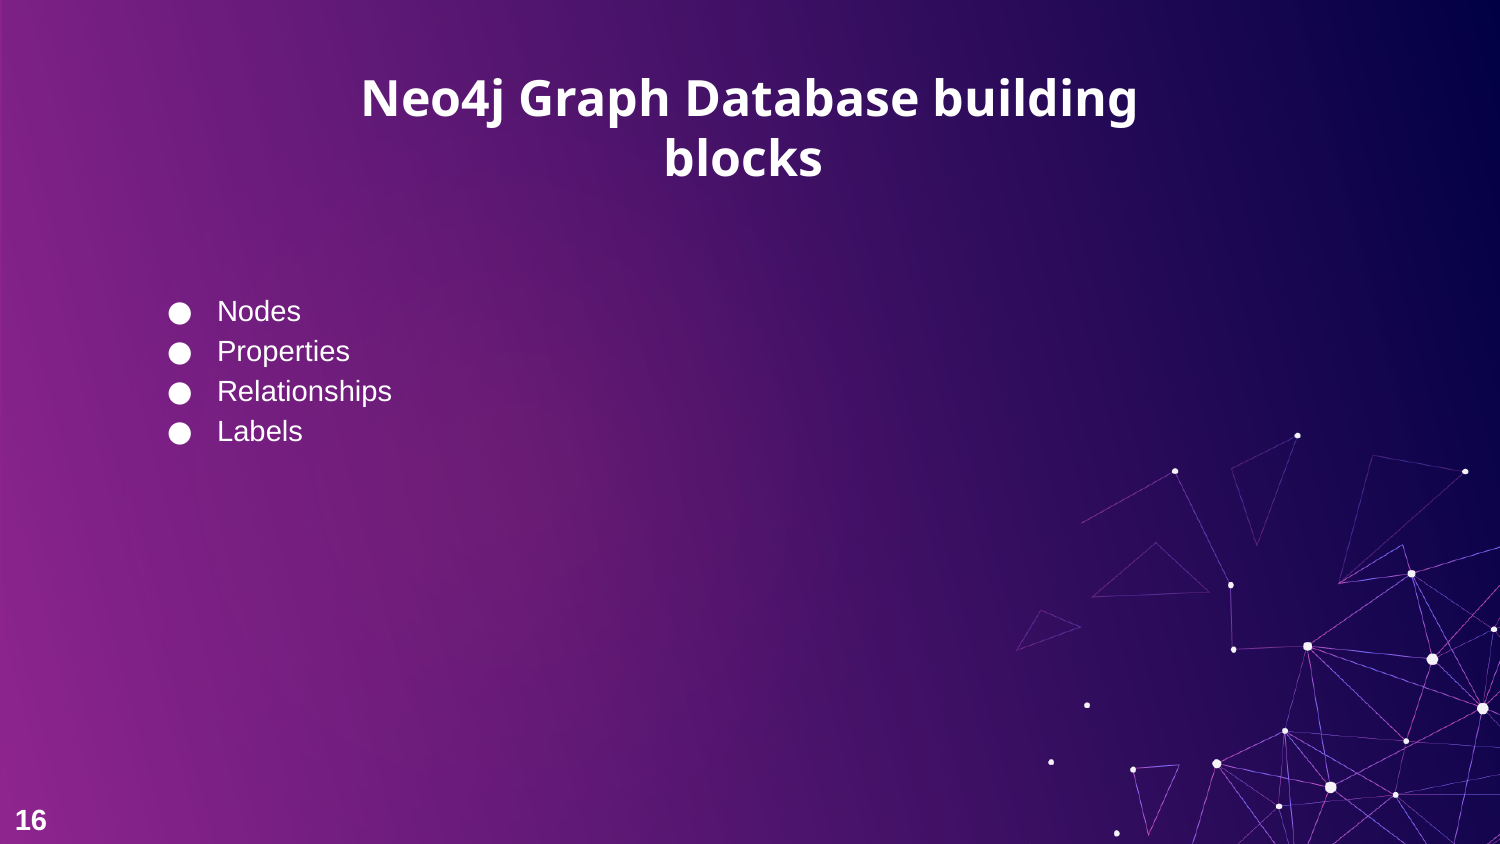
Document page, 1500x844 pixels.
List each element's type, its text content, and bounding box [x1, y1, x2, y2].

text_box 16 [0, 793, 64, 844]
picture [0, 0, 1500, 844]
title Neo4j Graph Database building blocks [264, 51, 1235, 207]
list Nodes Properties Relationships Labels [127, 272, 1293, 507]
